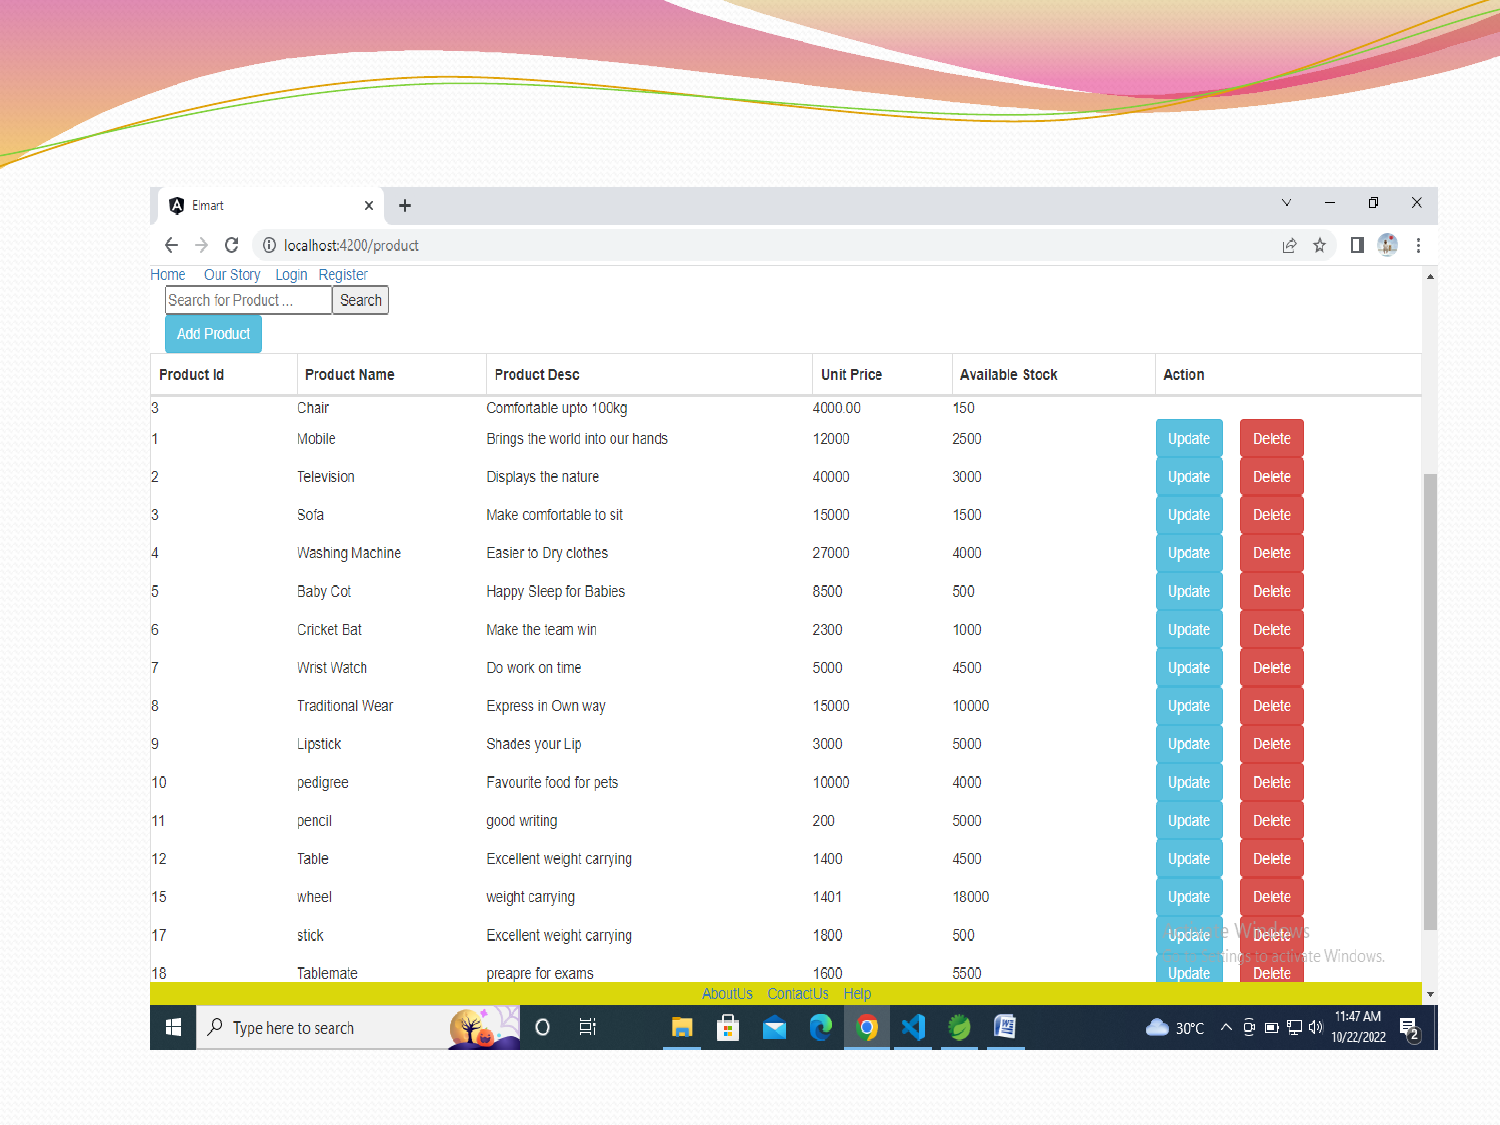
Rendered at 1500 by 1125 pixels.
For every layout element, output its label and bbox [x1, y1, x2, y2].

picture [149, 187, 1438, 1051]
